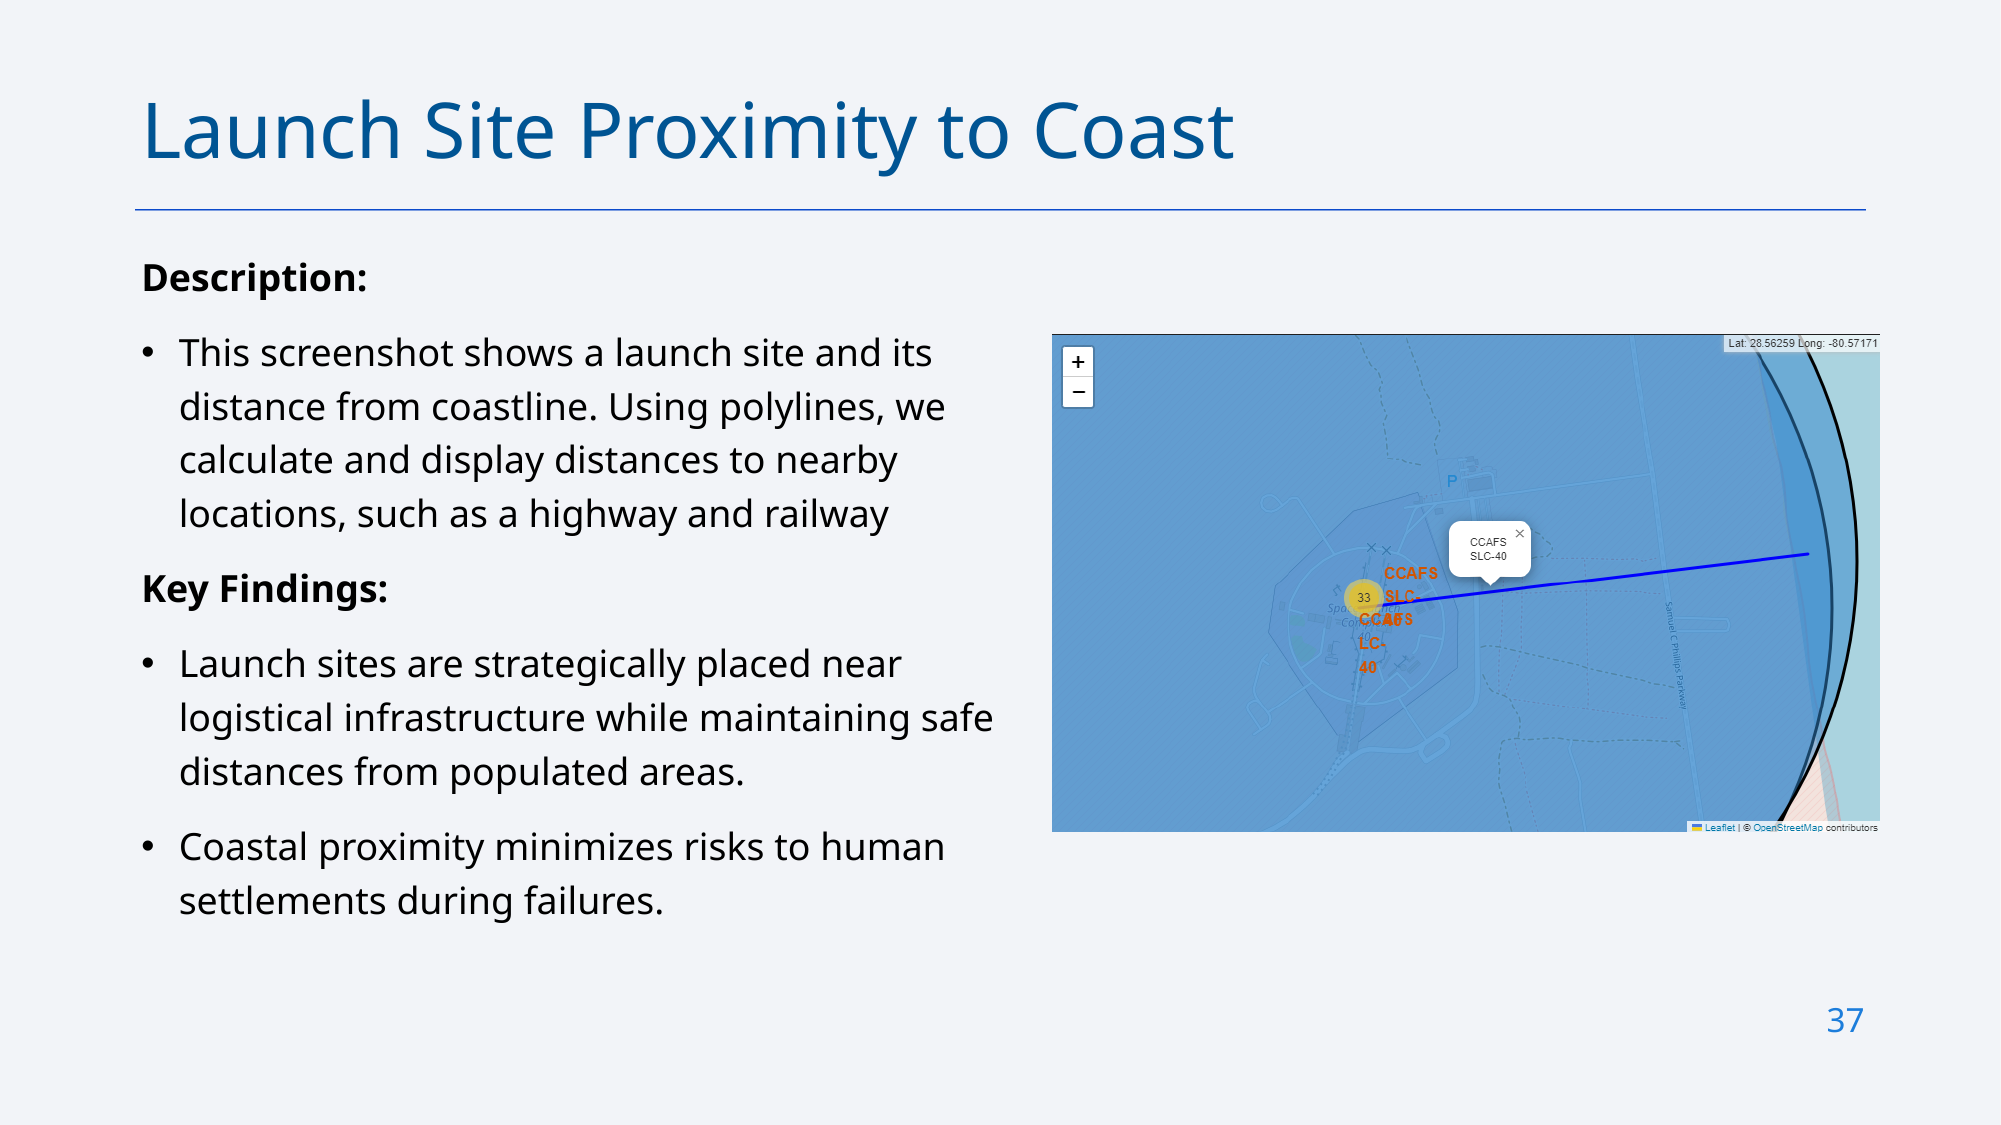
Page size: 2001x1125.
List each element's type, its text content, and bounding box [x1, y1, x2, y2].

text_box Launch Site Proximity to Coast [126, 88, 1852, 179]
picture [0, 0, 2001, 1125]
slide_number 37 [1429, 988, 1880, 1055]
text_box Description: This screenshot shows a launch site and its distance from coastline. Using polylines, we calculate and display distances to nearby locations, such as a highway and railway Key Findings: Launch sites are strategically placed near logistical infrastructure while maintaining safe distances from populated areas. Coastal proximity minimizes risks to human settlements during failures. [126, 237, 1016, 930]
